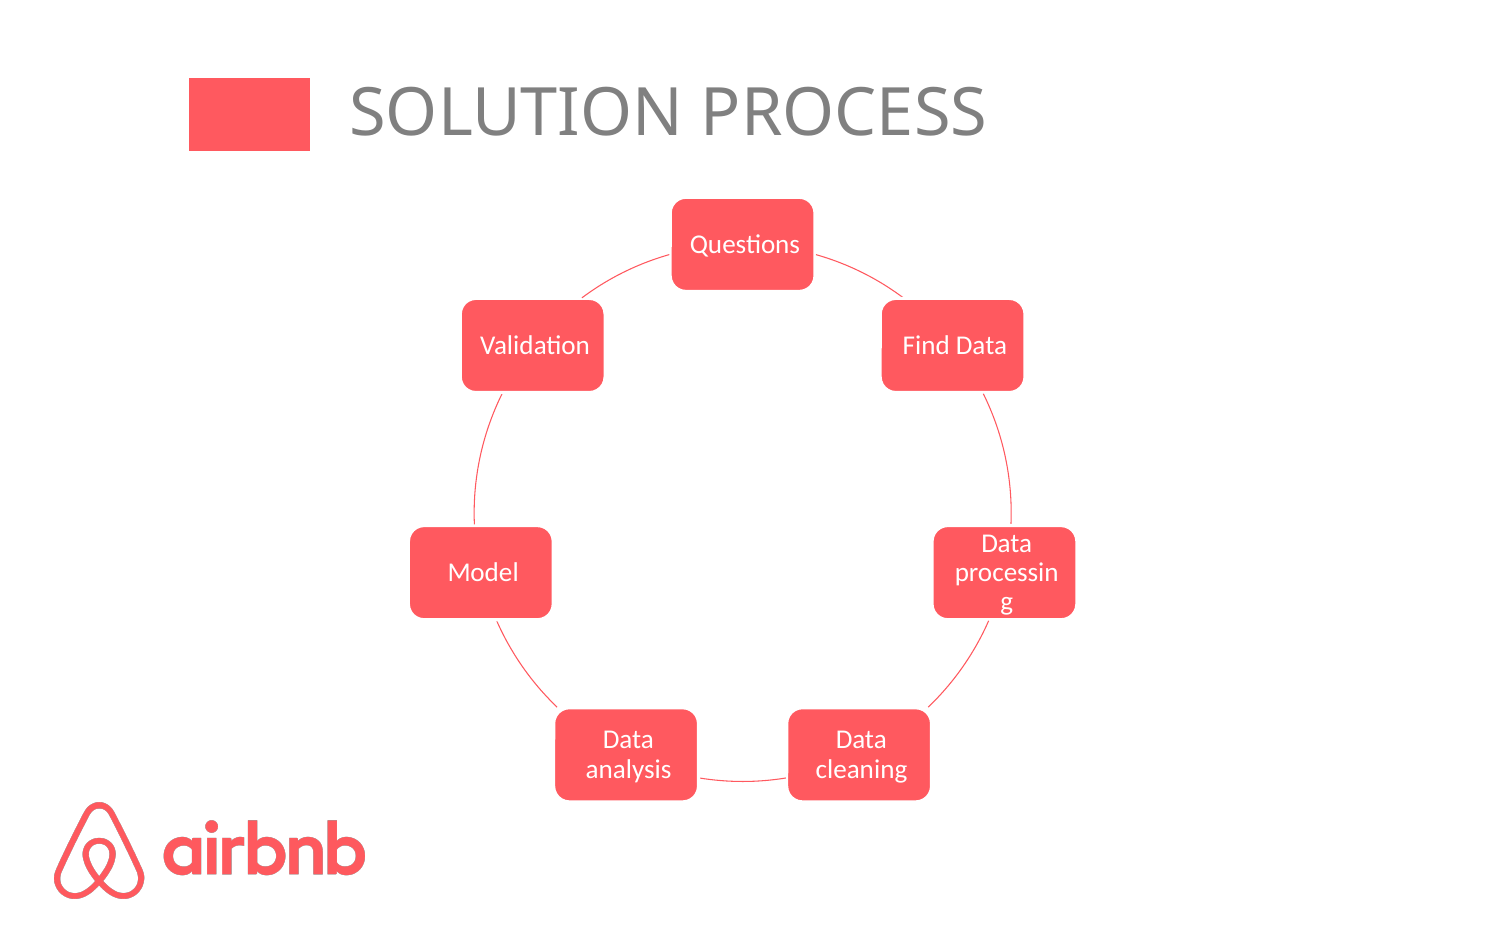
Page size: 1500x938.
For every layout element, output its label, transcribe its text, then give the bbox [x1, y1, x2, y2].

title SOLUTION PROCESS [334, 77, 1388, 150]
picture [54, 802, 365, 899]
text_box [189, 78, 310, 151]
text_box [249, 197, 1236, 803]
